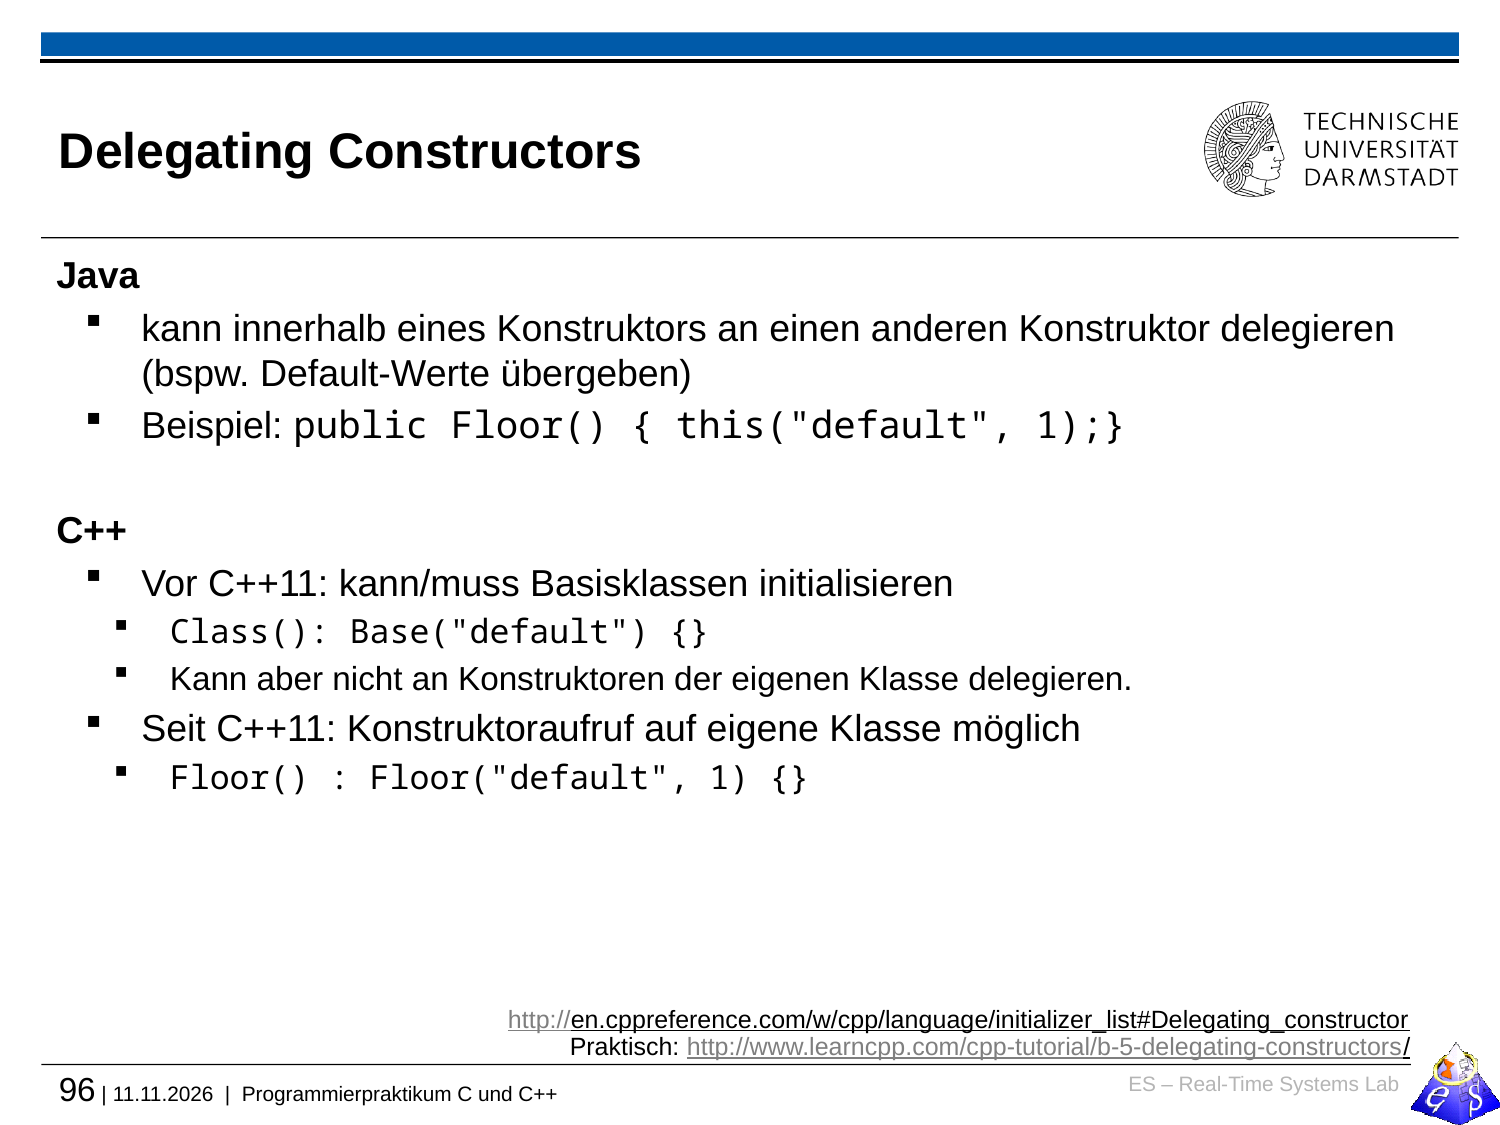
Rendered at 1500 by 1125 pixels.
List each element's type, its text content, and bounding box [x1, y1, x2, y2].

picture [1411, 1041, 1500, 1125]
text_box http://en.cppreference.com/w/cpp/language/initializer_list#Delegating_constructor Praktisch: http://www.learncpp.com/cpp-tutorial/b-5-delegating-constructors/ [419, 998, 1433, 1069]
picture [1187, 84, 1483, 214]
title Delegating Constructors [58, 80, 1187, 218]
list Java kann innerhalb eines Konstruktors an einen anderen Konstruktor delegieren (bspw. Default-Werte übergeben) Beispiel: public Floor() { this("default", 1);} C++ Vor C++11: kann/muss Basisklassen initialisieren Class(): Base("default") {} Kann aber nicht an Konstruktoren der eigenen Klasse delegieren. Seit C++11: Konstruktoraufruf auf eigene Klasse möglich Floor() : Floor("default", 1) {} [41, 243, 1459, 976]
